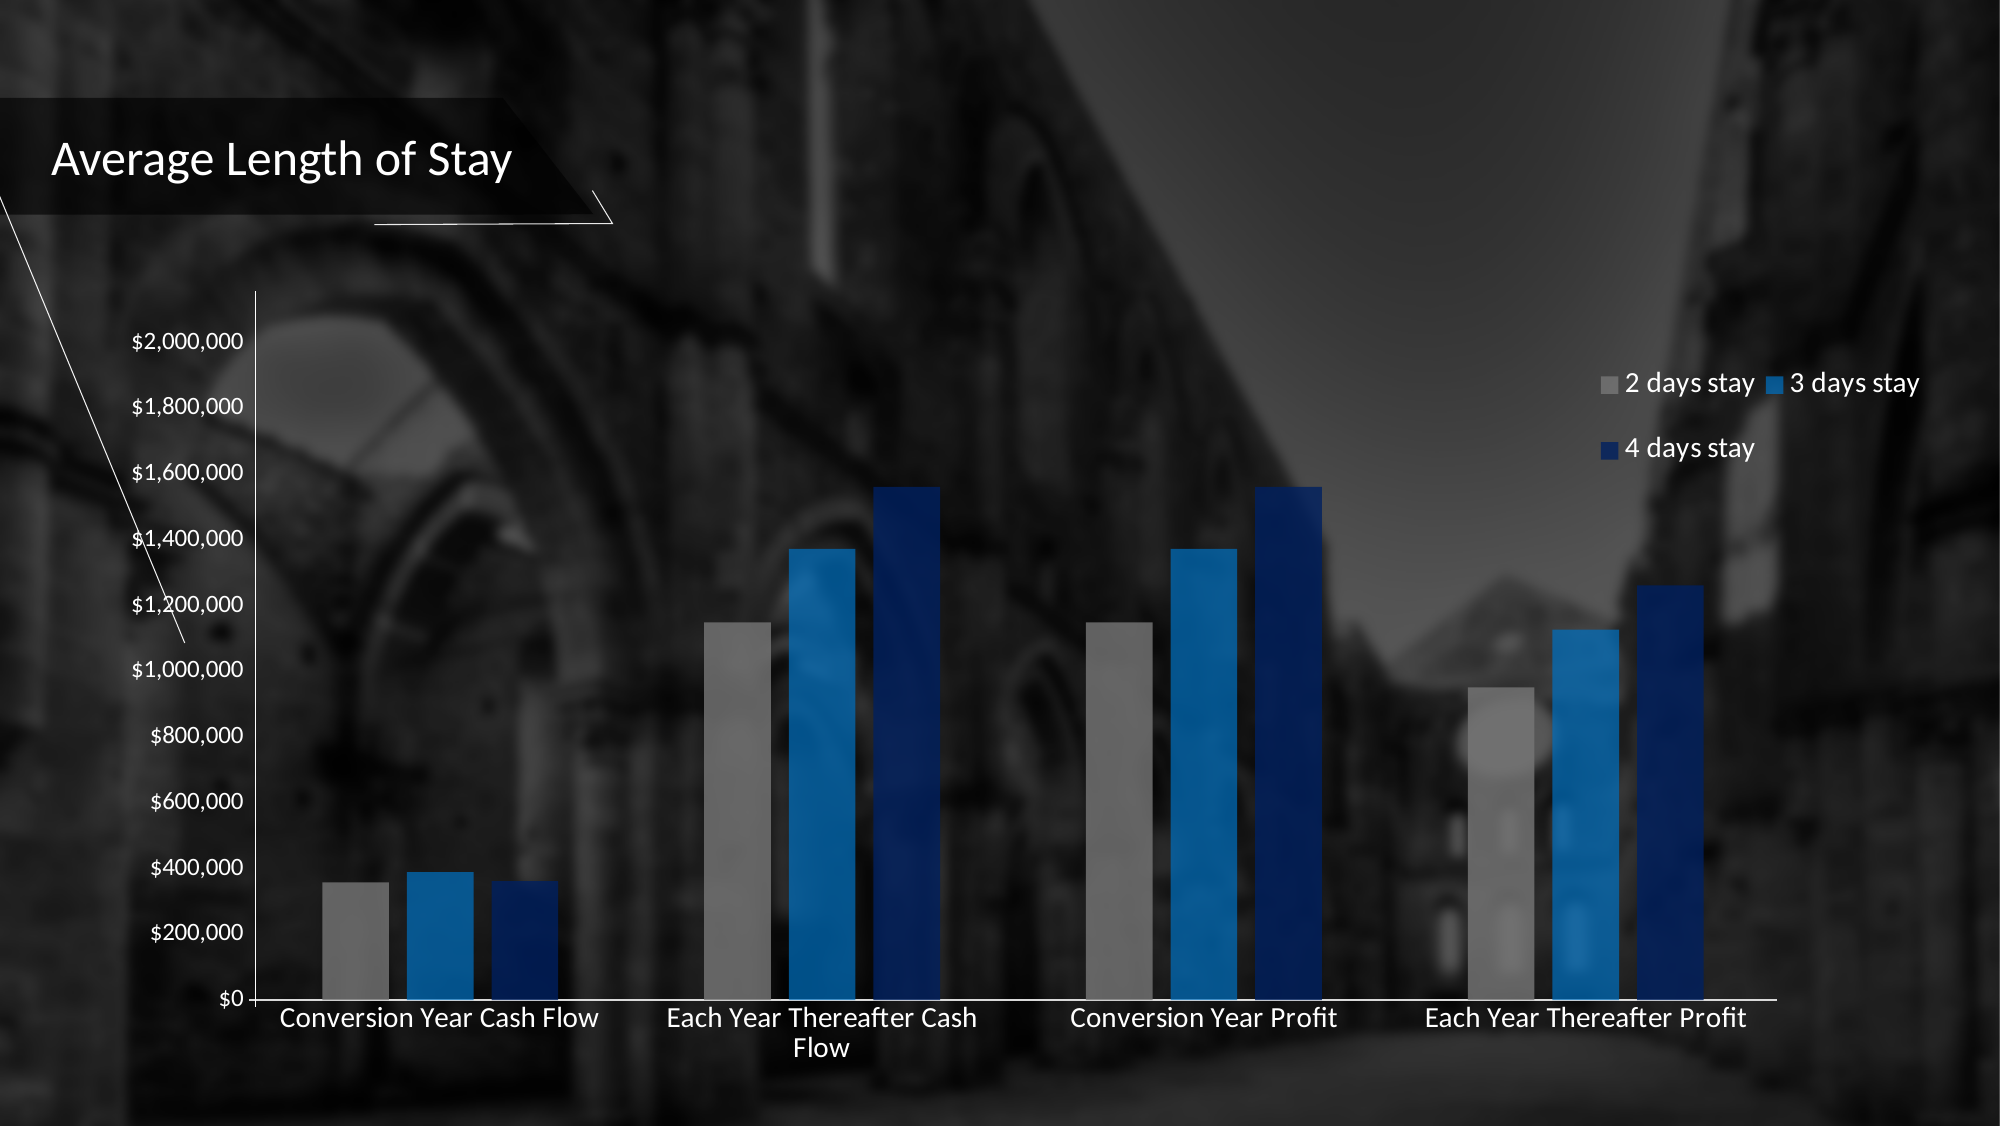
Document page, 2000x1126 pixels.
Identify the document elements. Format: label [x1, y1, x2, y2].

text_box [0, 0, 2000, 1126]
text_box [0, 72, 613, 225]
chart [99, 317, 1990, 1104]
